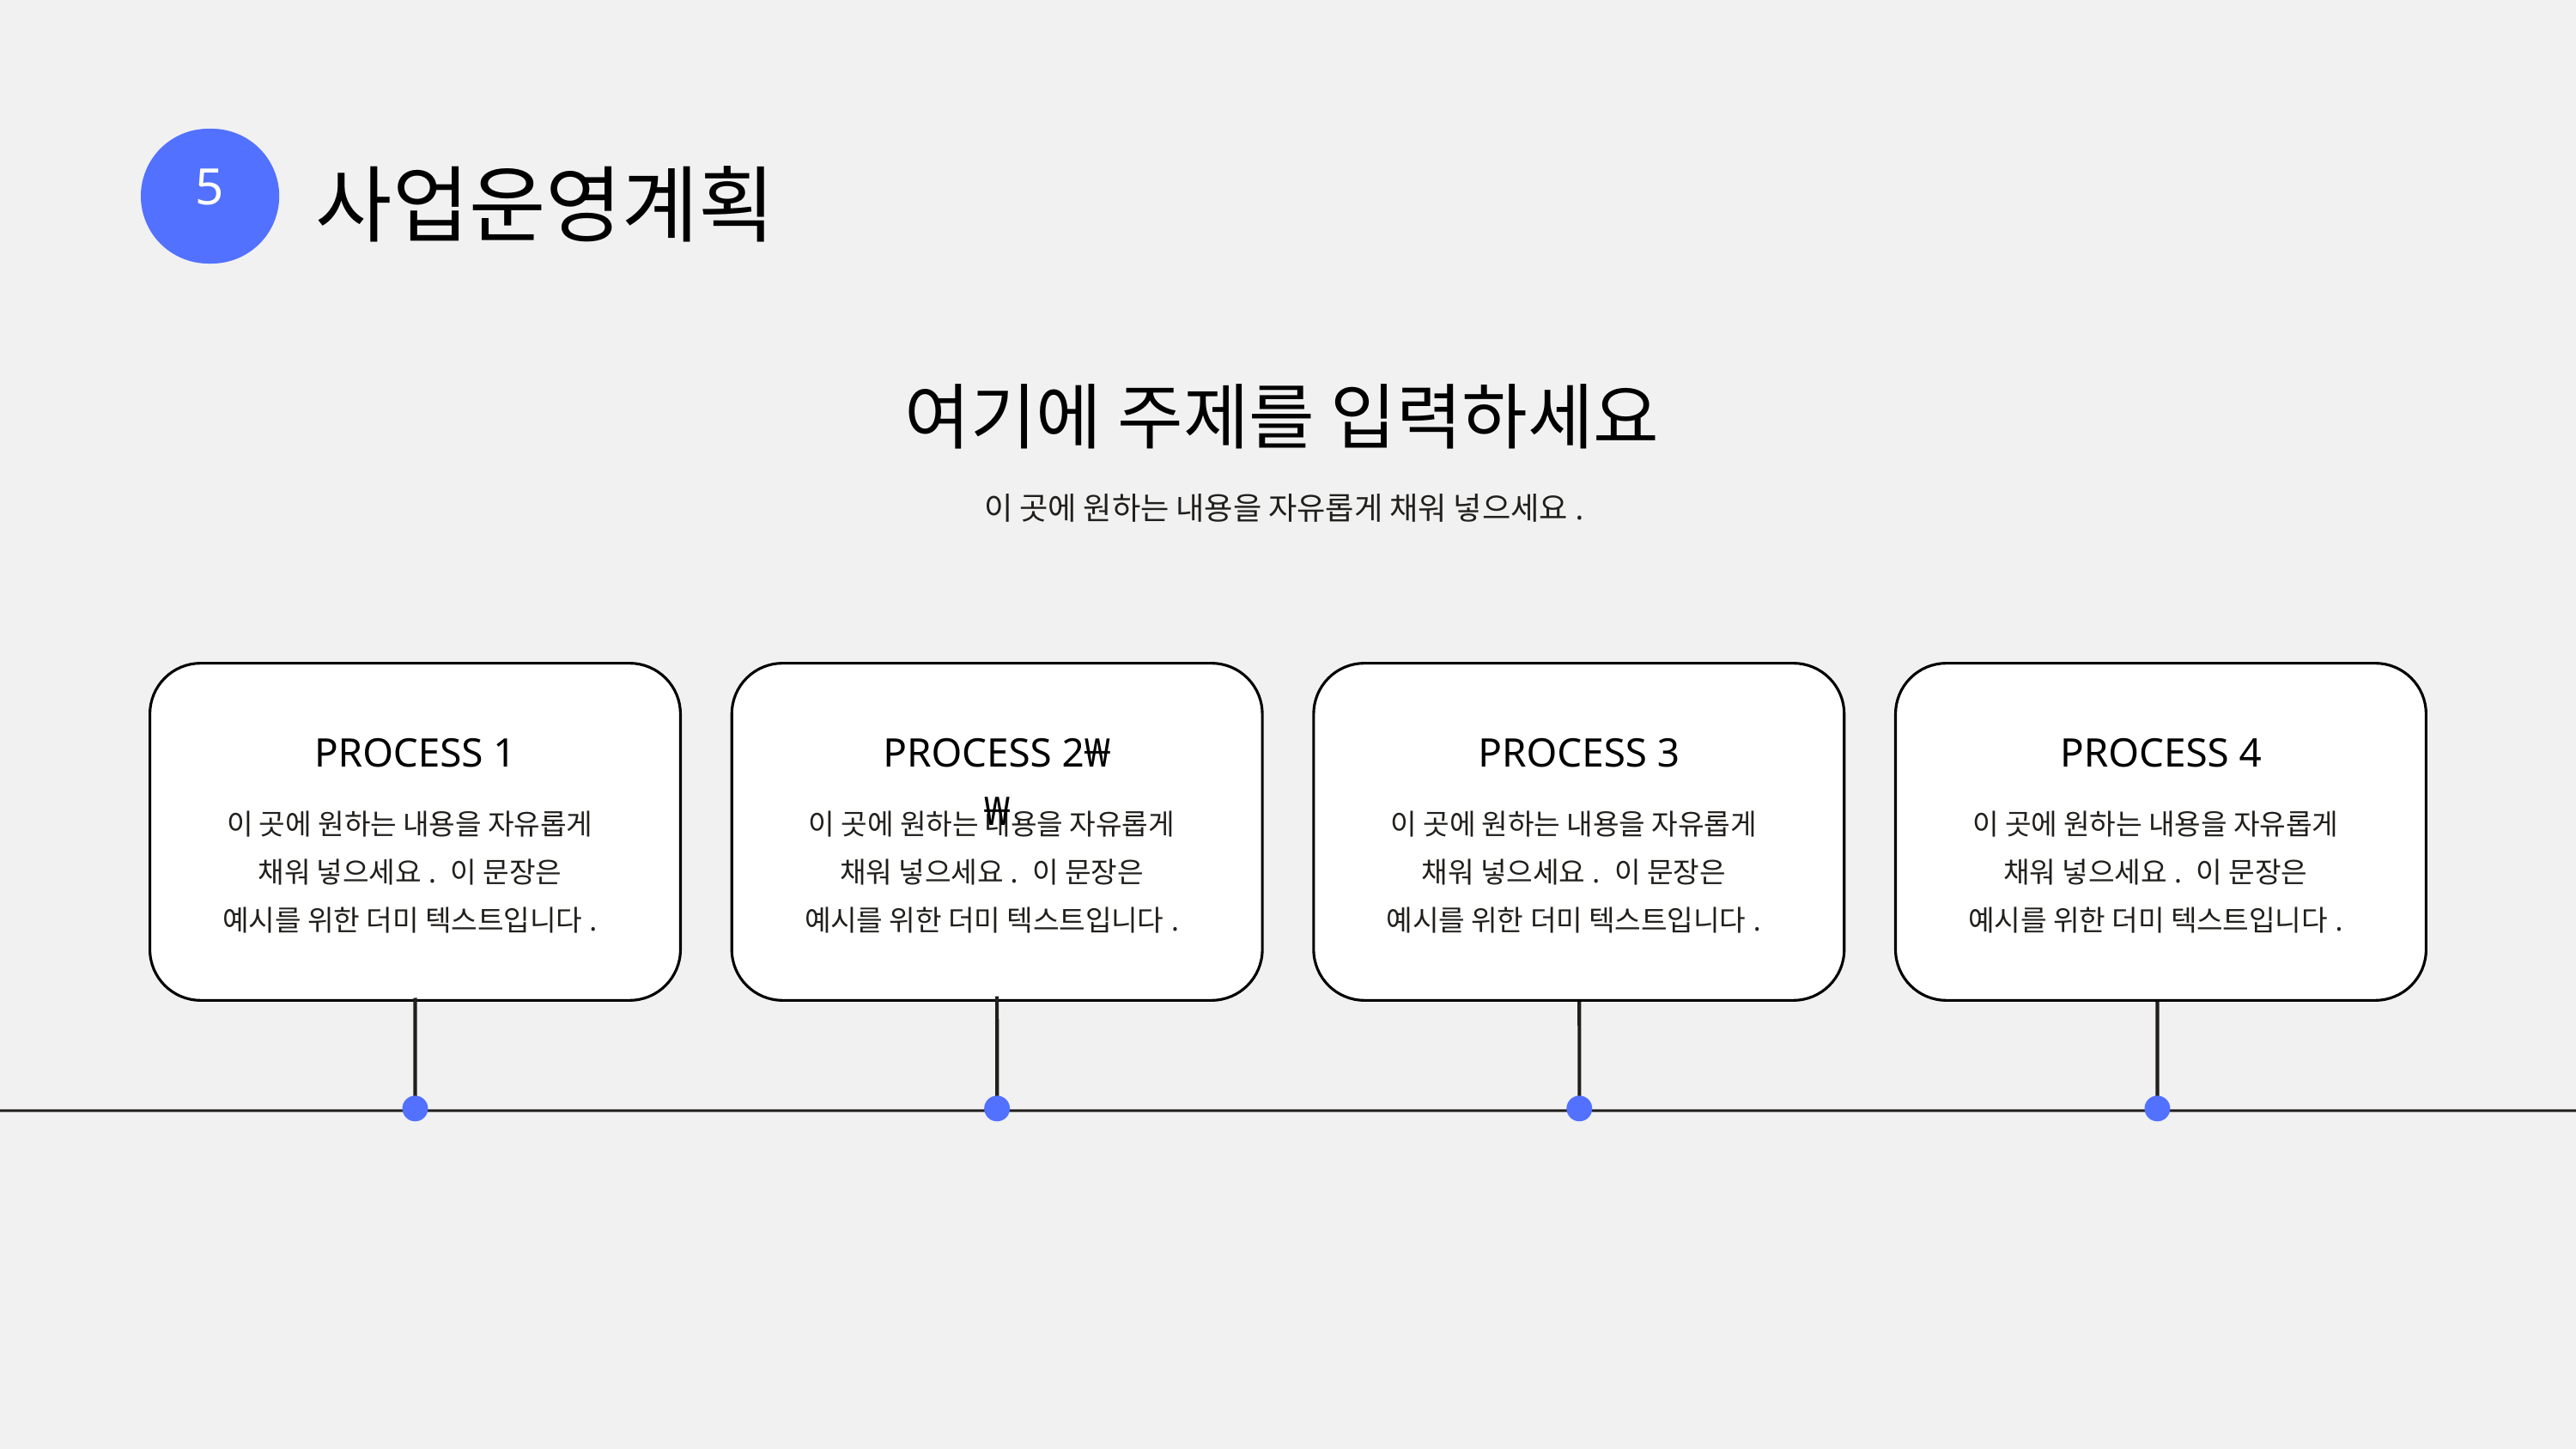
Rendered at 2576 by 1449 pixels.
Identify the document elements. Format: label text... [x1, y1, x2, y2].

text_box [149, 663, 681, 1001]
text_box 사업운영계획 [315, 130, 809, 252]
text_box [731, 663, 1263, 1001]
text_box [983, 996, 1011, 1122]
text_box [1313, 663, 1844, 1001]
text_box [140, 128, 280, 264]
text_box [1566, 1008, 1593, 1122]
text_box 여기에 주제를 입력하세요 [874, 352, 1690, 458]
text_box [1895, 663, 2427, 1001]
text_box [2144, 1008, 2171, 1122]
text_box 이 곳에 원하는 내용을 자유롭게 채워 넣으세요. [732, 472, 1844, 526]
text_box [402, 997, 428, 1122]
